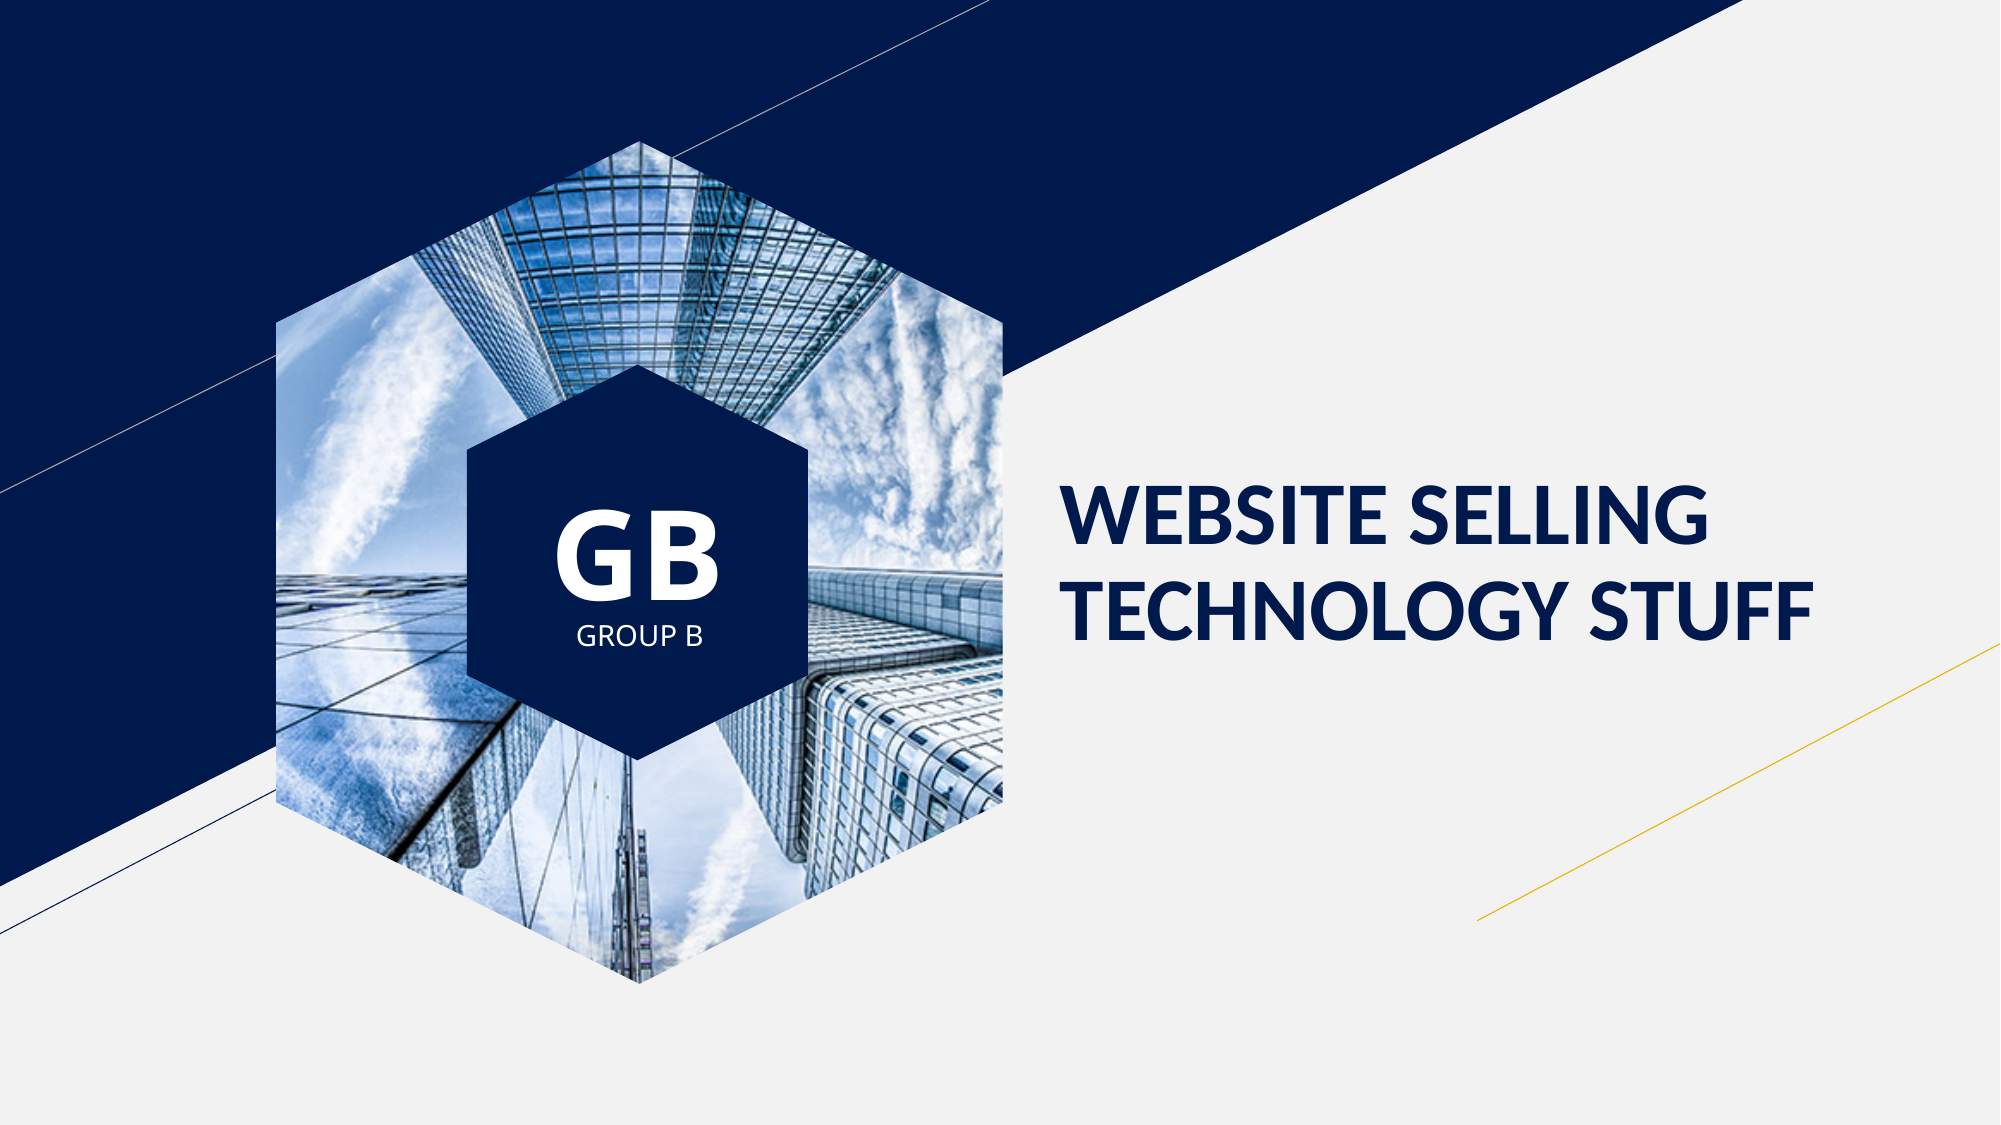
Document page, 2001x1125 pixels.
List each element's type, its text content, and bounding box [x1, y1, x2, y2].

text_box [520, 468, 755, 661]
picture [276, 141, 1003, 984]
title WEBSITE SELLING TECHNOLOGY STUFF [1045, 395, 1842, 661]
